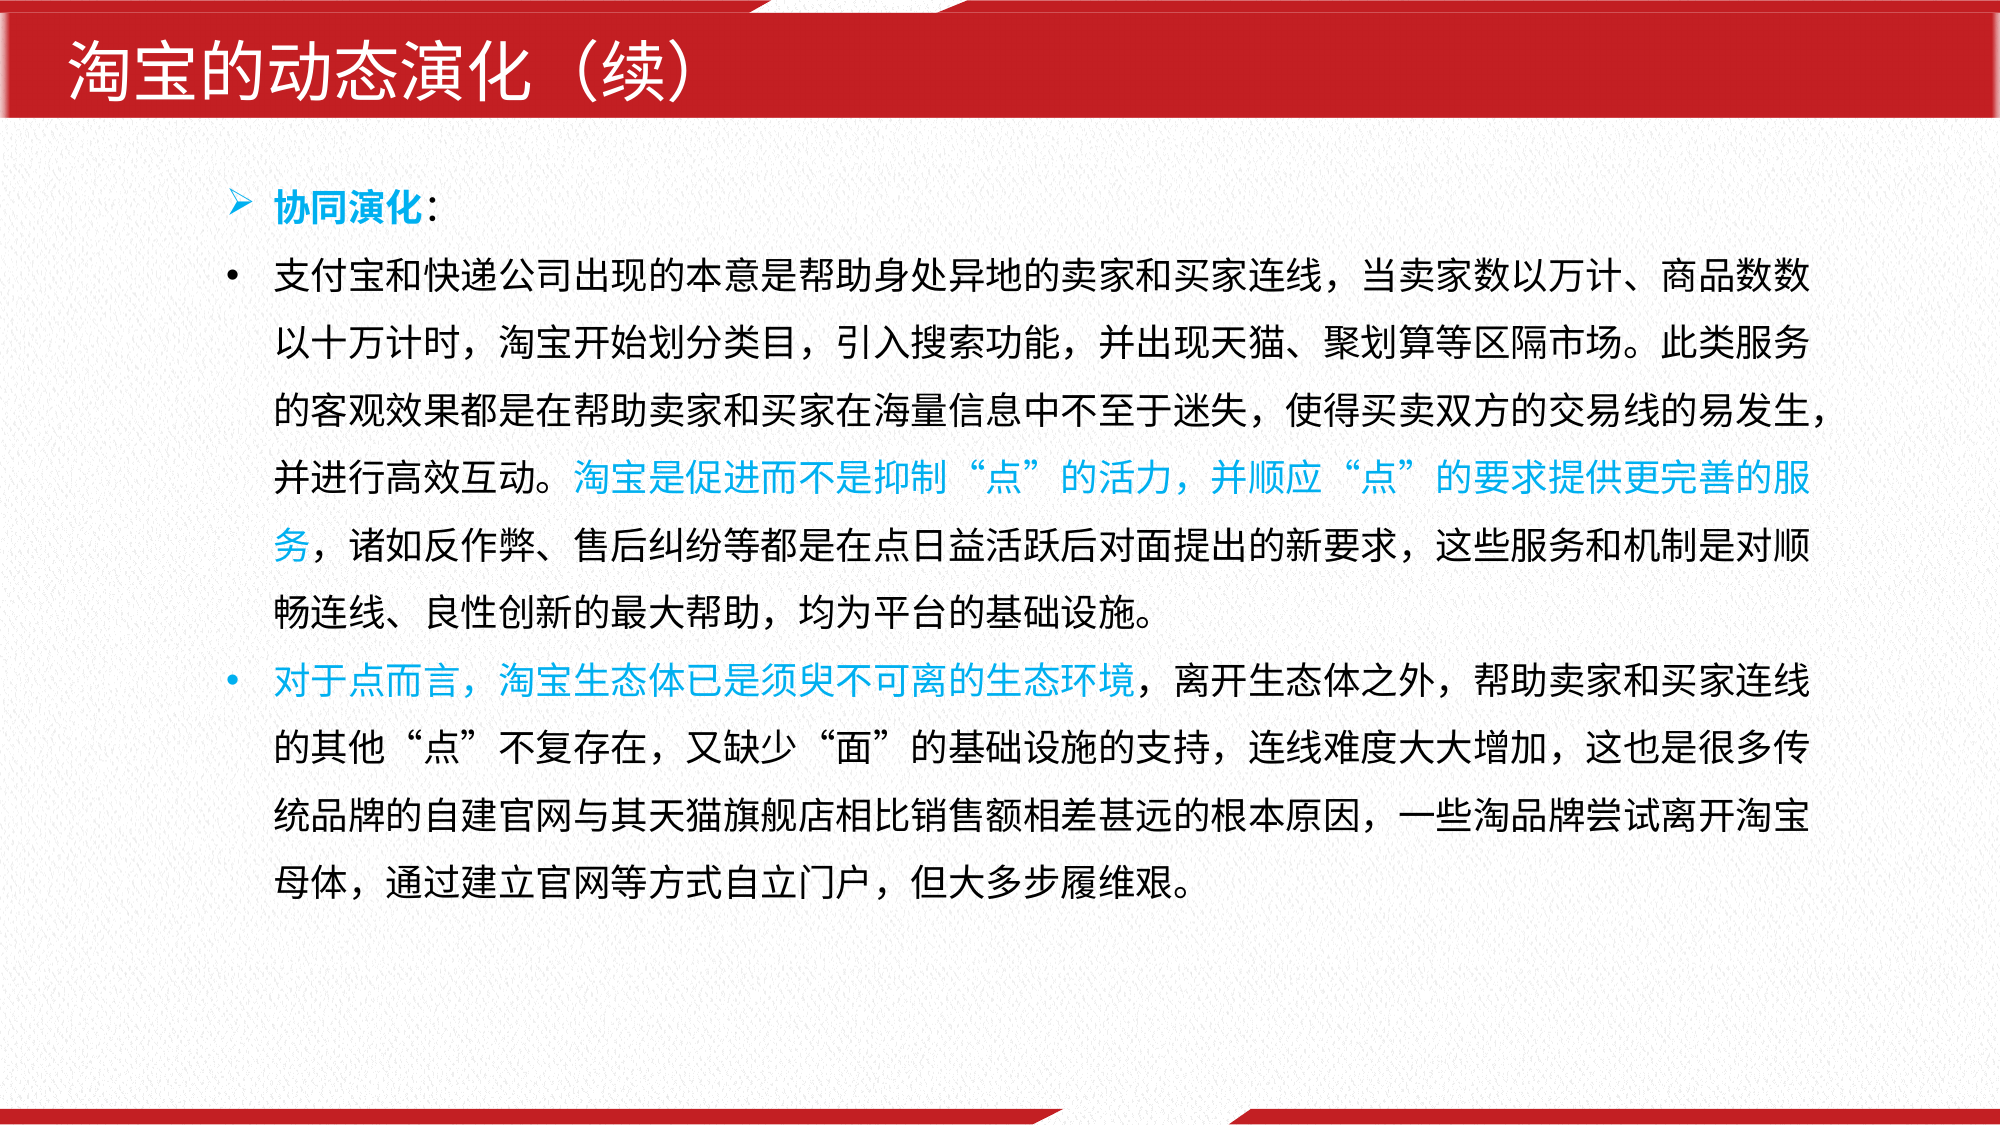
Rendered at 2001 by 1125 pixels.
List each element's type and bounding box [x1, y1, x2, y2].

text_box [0, 0, 2000, 12]
text_box [0, 118, 2000, 1125]
picture [0, 12, 2000, 118]
